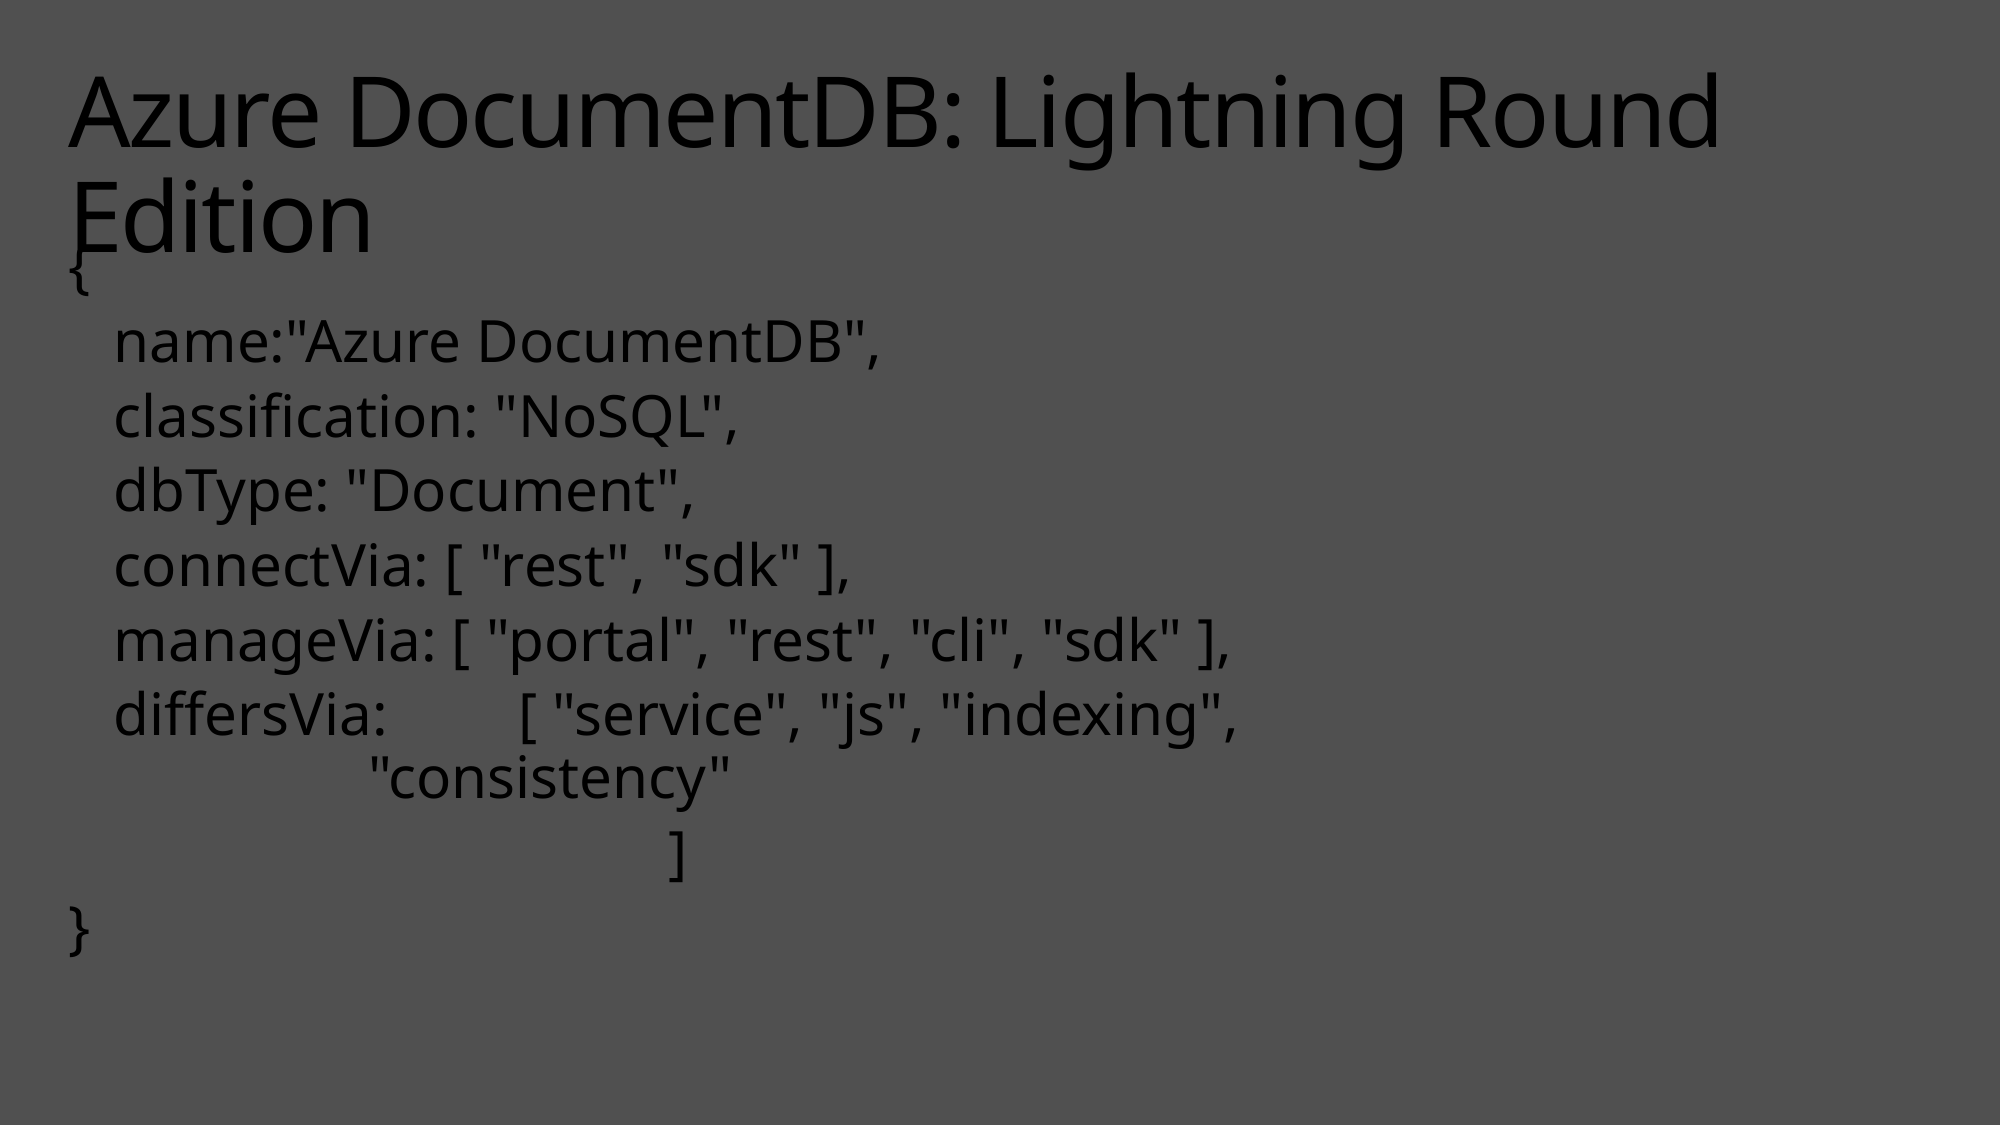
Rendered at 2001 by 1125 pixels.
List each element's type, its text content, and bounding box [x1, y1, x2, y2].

title Azure DocumentDB: Lightning Round Edition [44, 47, 1957, 196]
list { name:"Azure DocumentDB", classification: "NoSQL", dbType: "Document", connectVia: [ "rest", "sdk" ], manageVia: [ "portal", "rest", "cli", "sdk" ], differsVia: [ "service", "js", "indexing", "consistency" ] } [44, 222, 1987, 560]
